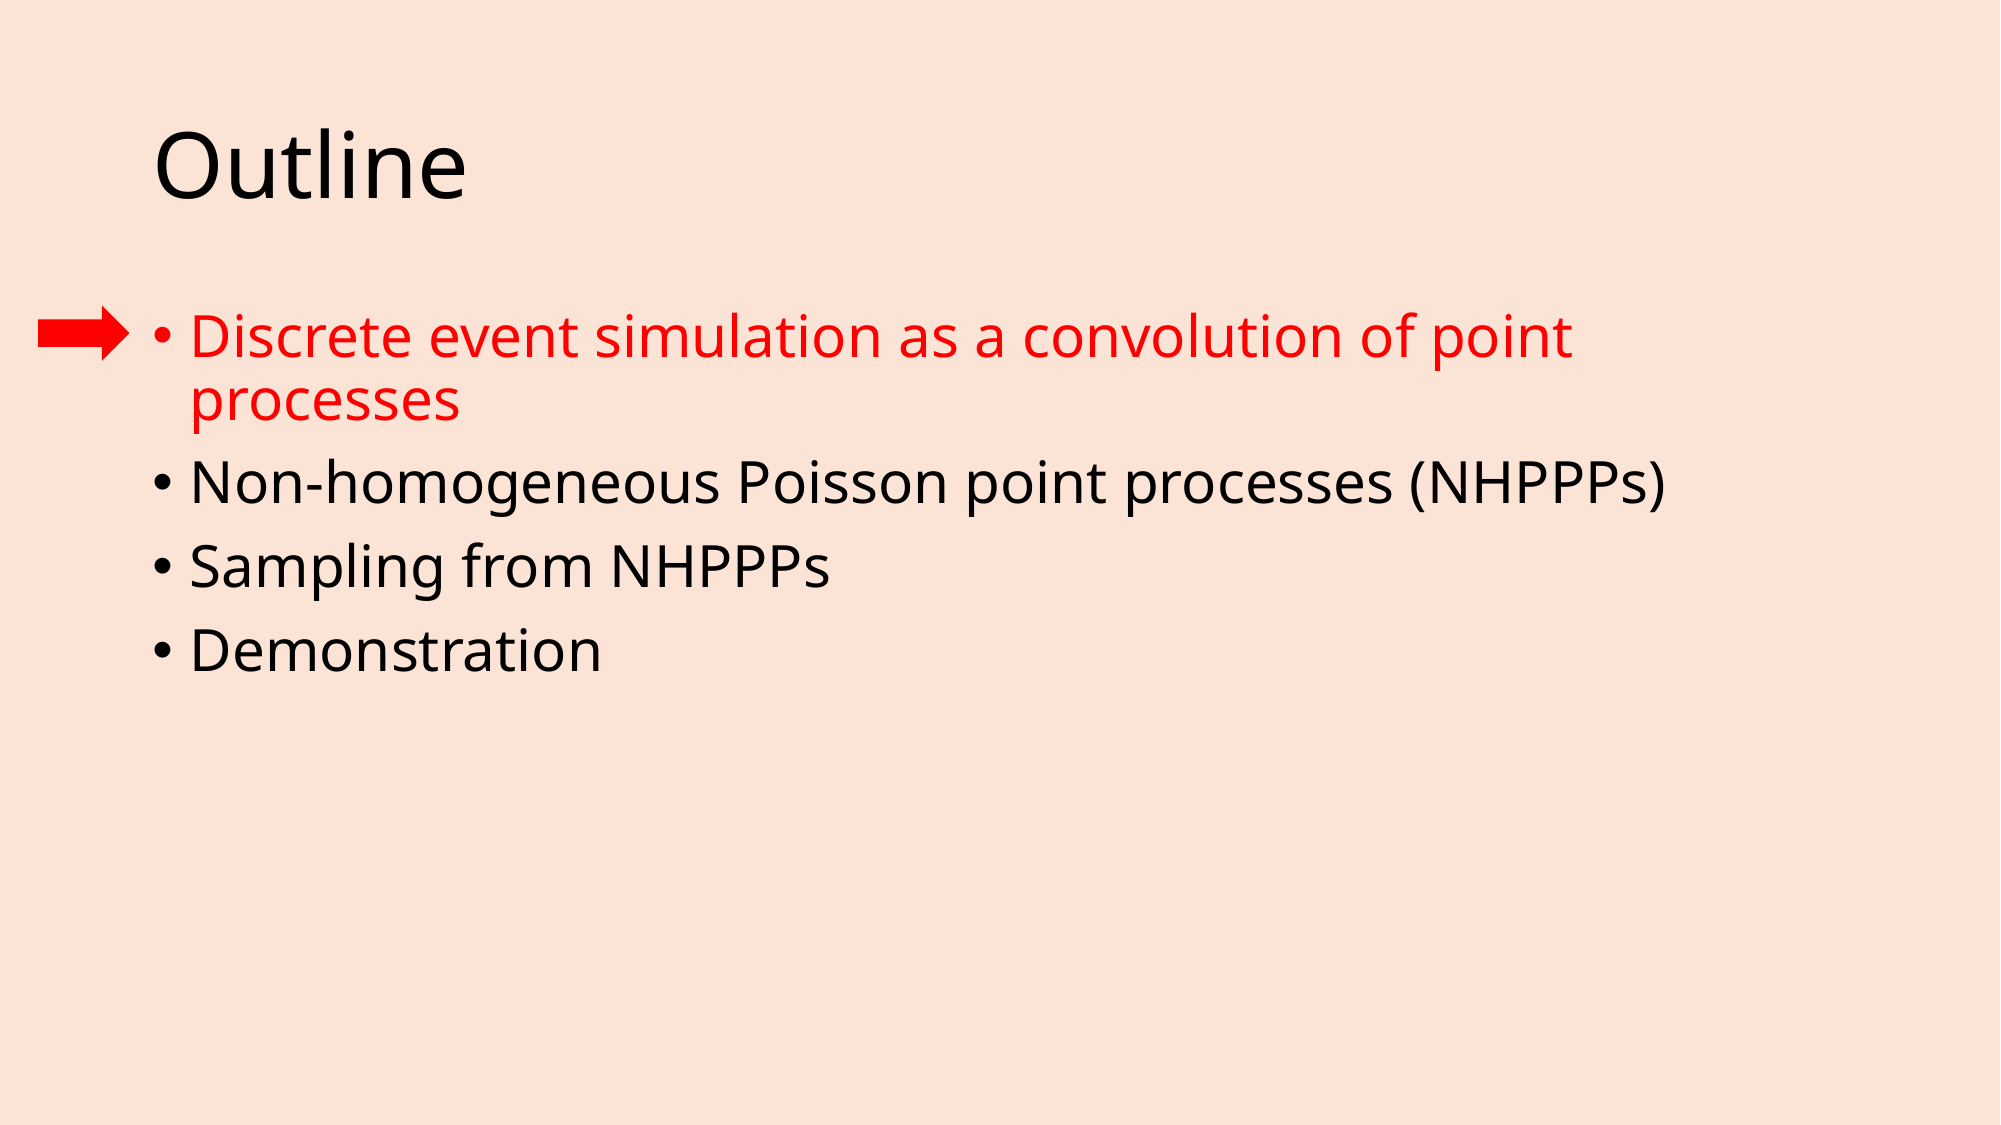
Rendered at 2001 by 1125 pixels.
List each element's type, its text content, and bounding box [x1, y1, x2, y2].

title Outline [137, 59, 1863, 278]
text_box [36, 301, 132, 365]
list Discrete event simulation as a convolution of point processes Non-homogeneous Poisson point processes (NHPPPs) Sampling from NHPPPs Demonstration [137, 299, 1863, 1014]
